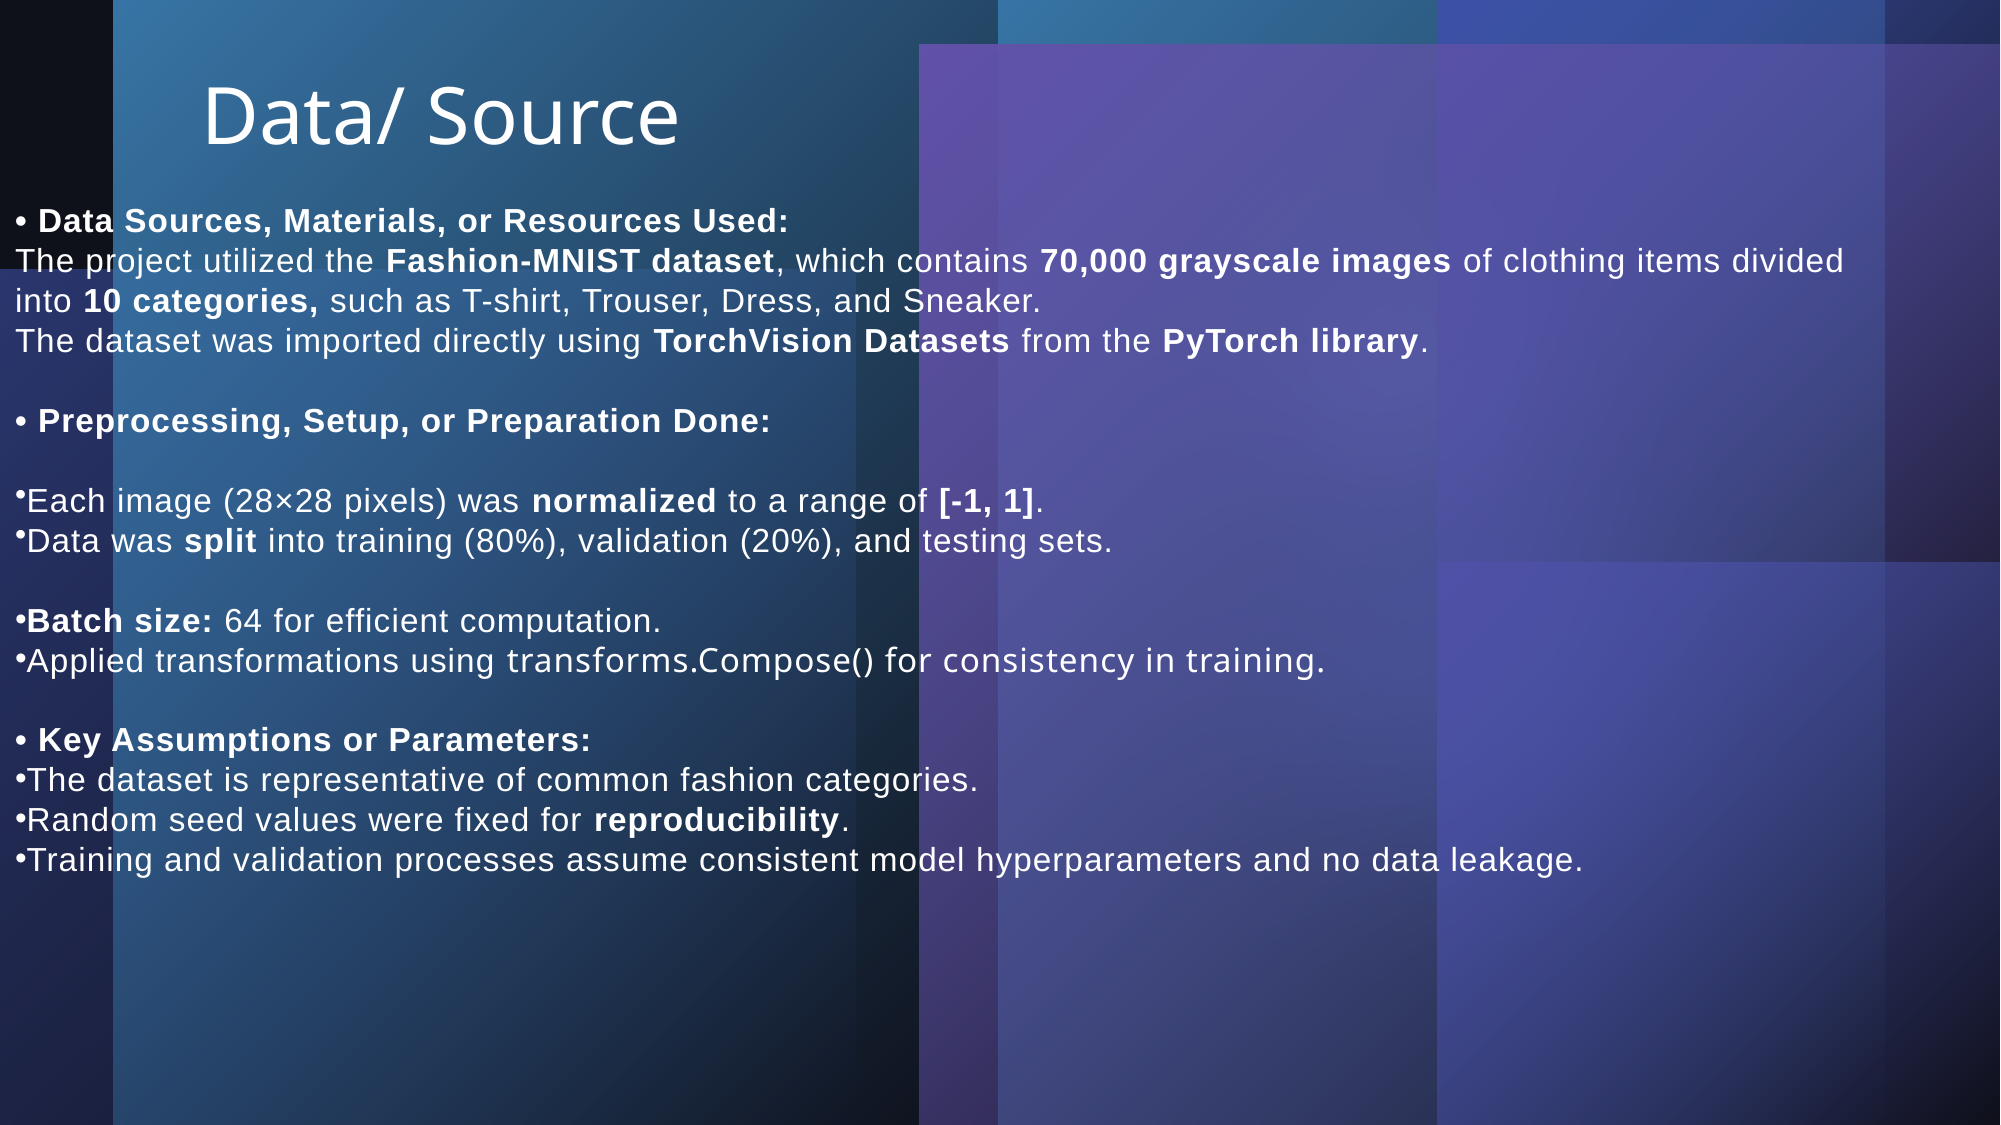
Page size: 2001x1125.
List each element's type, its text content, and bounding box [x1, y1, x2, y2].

title Data/ Source [186, 0, 1168, 169]
list • Data Sources, Materials, or Resources Used: The project utilized the Fashion-MNIST dataset, which contains 70,000 grayscale images of clothing items divided into 10 categories, such as T-shirt, Trouser, Dress, and Sneaker. The dataset was imported directly using TorchVision Datasets from the PyTorch library. • Preprocessing, Setup, or Preparation Done: Each image (28×28 pixels) was normalized to a range of [-1, 1]. Data was split into training (80%), validation (20%), and testing sets. Batch size: 64 for efficient computation. Applied transformations using transforms.Compose() for consistency in training. • Key Assumptions or Parameters: The dataset is representative of common fashion categories. Random seed values were fixed for reproducibility. Training and validation processes assume consistent model hyperparameters and no data leakage. [0, 191, 1921, 926]
